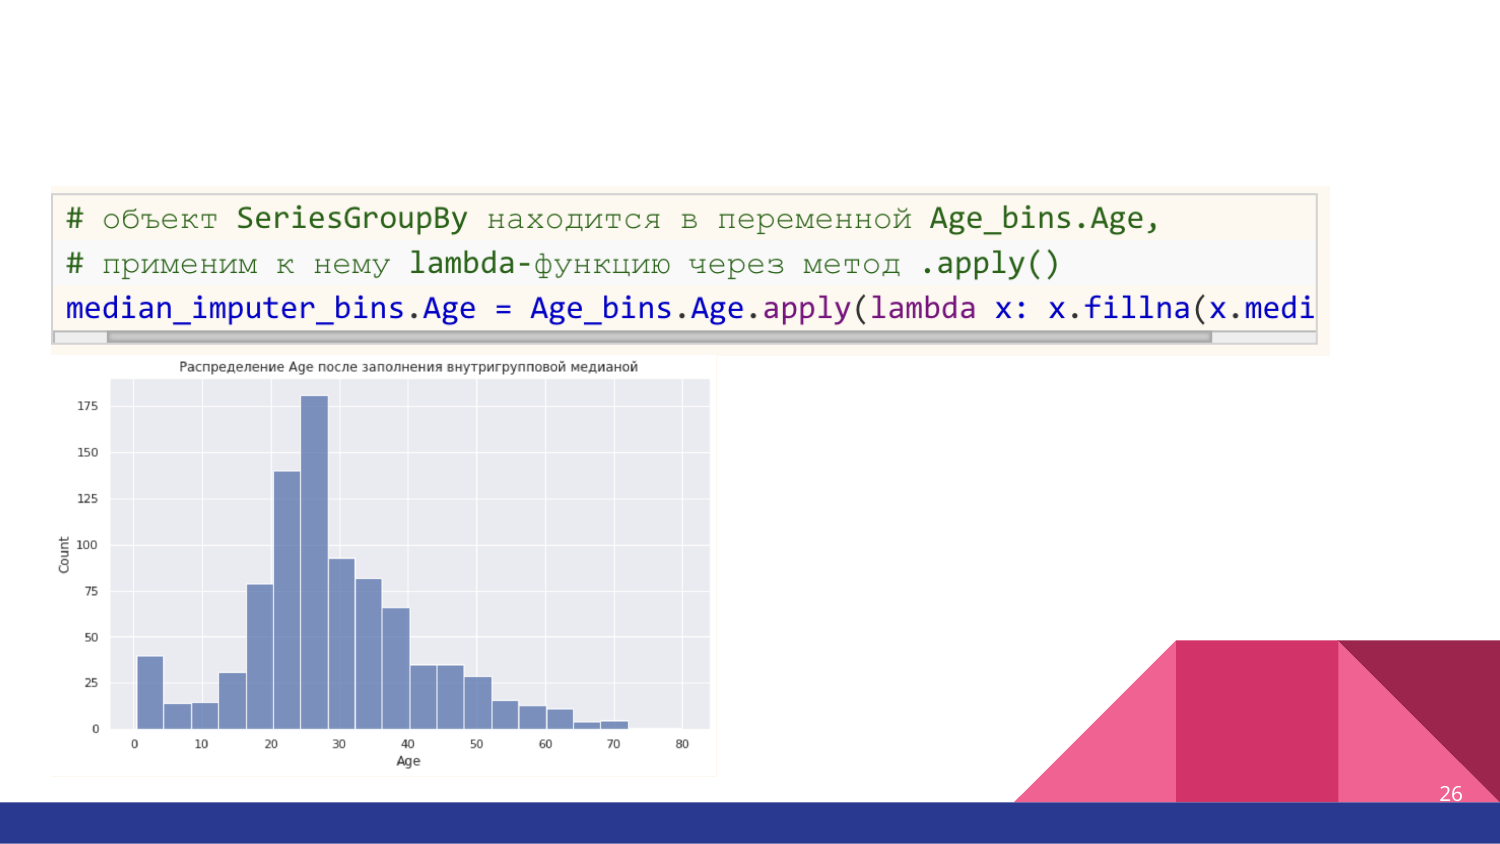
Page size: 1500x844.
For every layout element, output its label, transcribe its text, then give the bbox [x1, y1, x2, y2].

slide_number ‹#› [1387, 762, 1478, 828]
picture [50, 186, 1330, 777]
